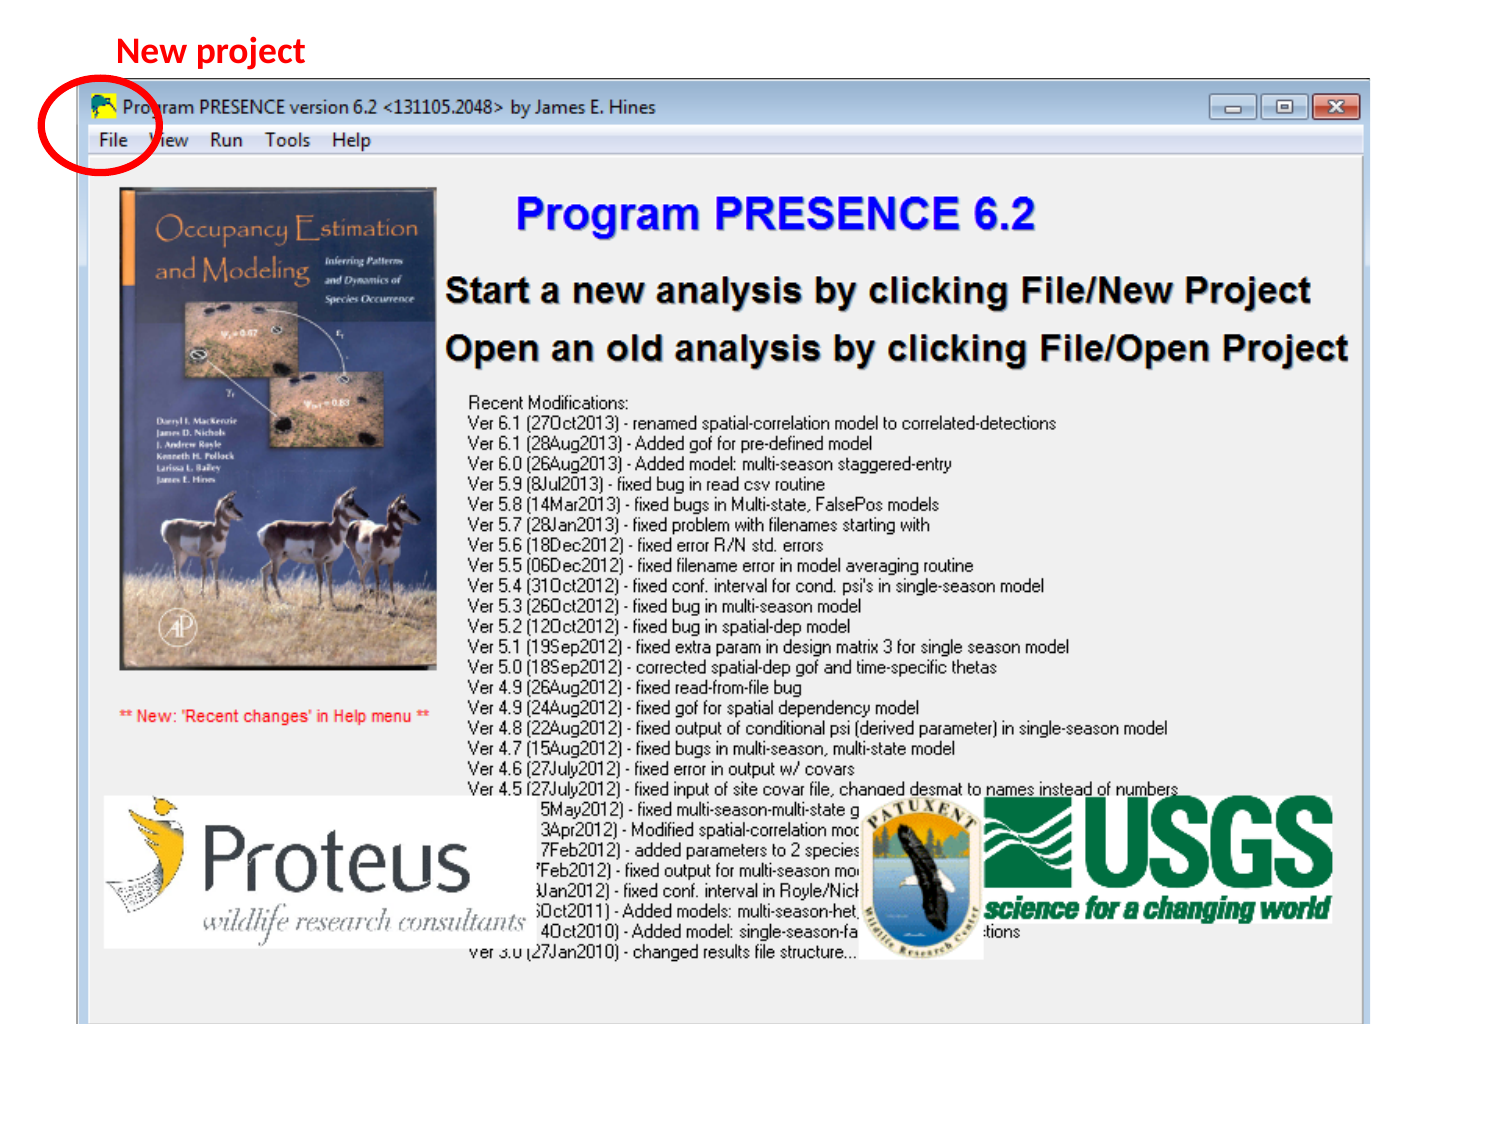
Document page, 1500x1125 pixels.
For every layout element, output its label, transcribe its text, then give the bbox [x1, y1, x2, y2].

text_box [39, 81, 72, 169]
picture [76, 77, 1371, 1024]
text_box New project [101, 19, 322, 76]
